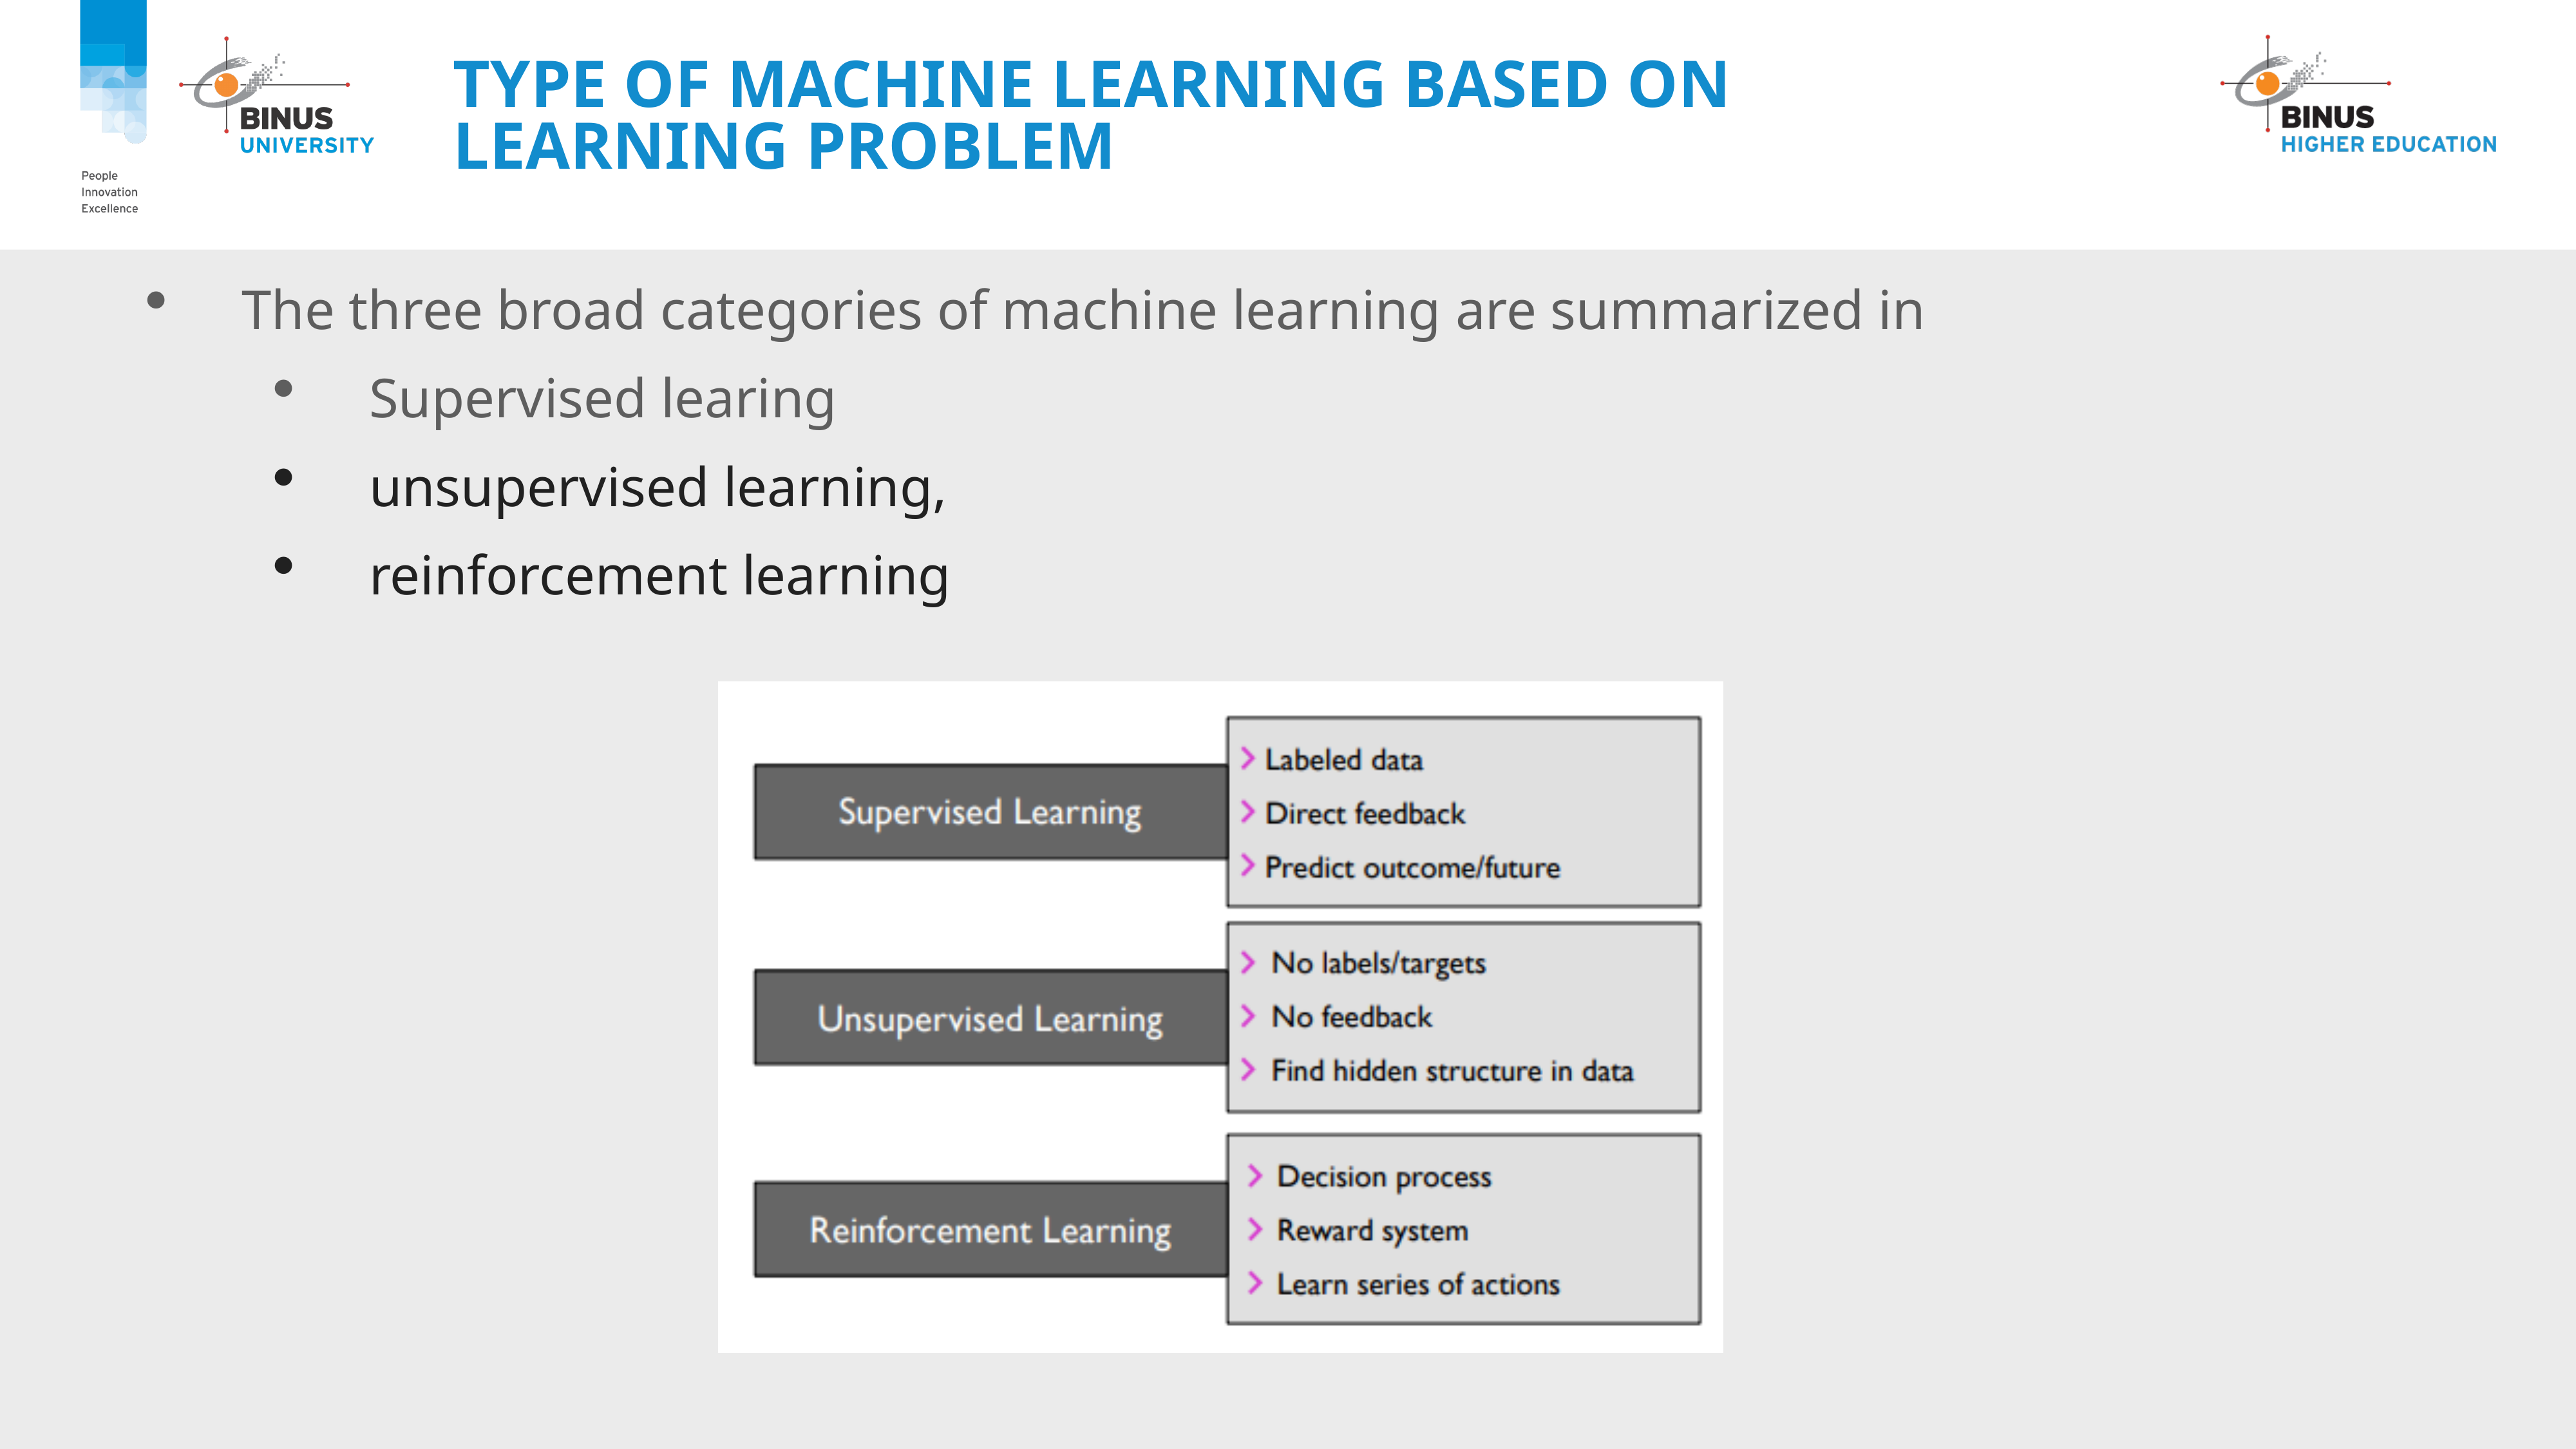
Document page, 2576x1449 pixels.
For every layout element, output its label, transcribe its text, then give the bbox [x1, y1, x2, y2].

picture [718, 681, 1723, 1353]
picture [81, 146, 146, 213]
list The three broad categories of machine learning are summarized in Supervised learing unsupervised learning, reinforcement learning [48, 270, 2520, 1449]
title Type of Machine Learning based on Learning Problem [448, 52, 2003, 108]
picture [80, 66, 147, 144]
picture [2199, 0, 2496, 156]
picture [174, 25, 374, 161]
